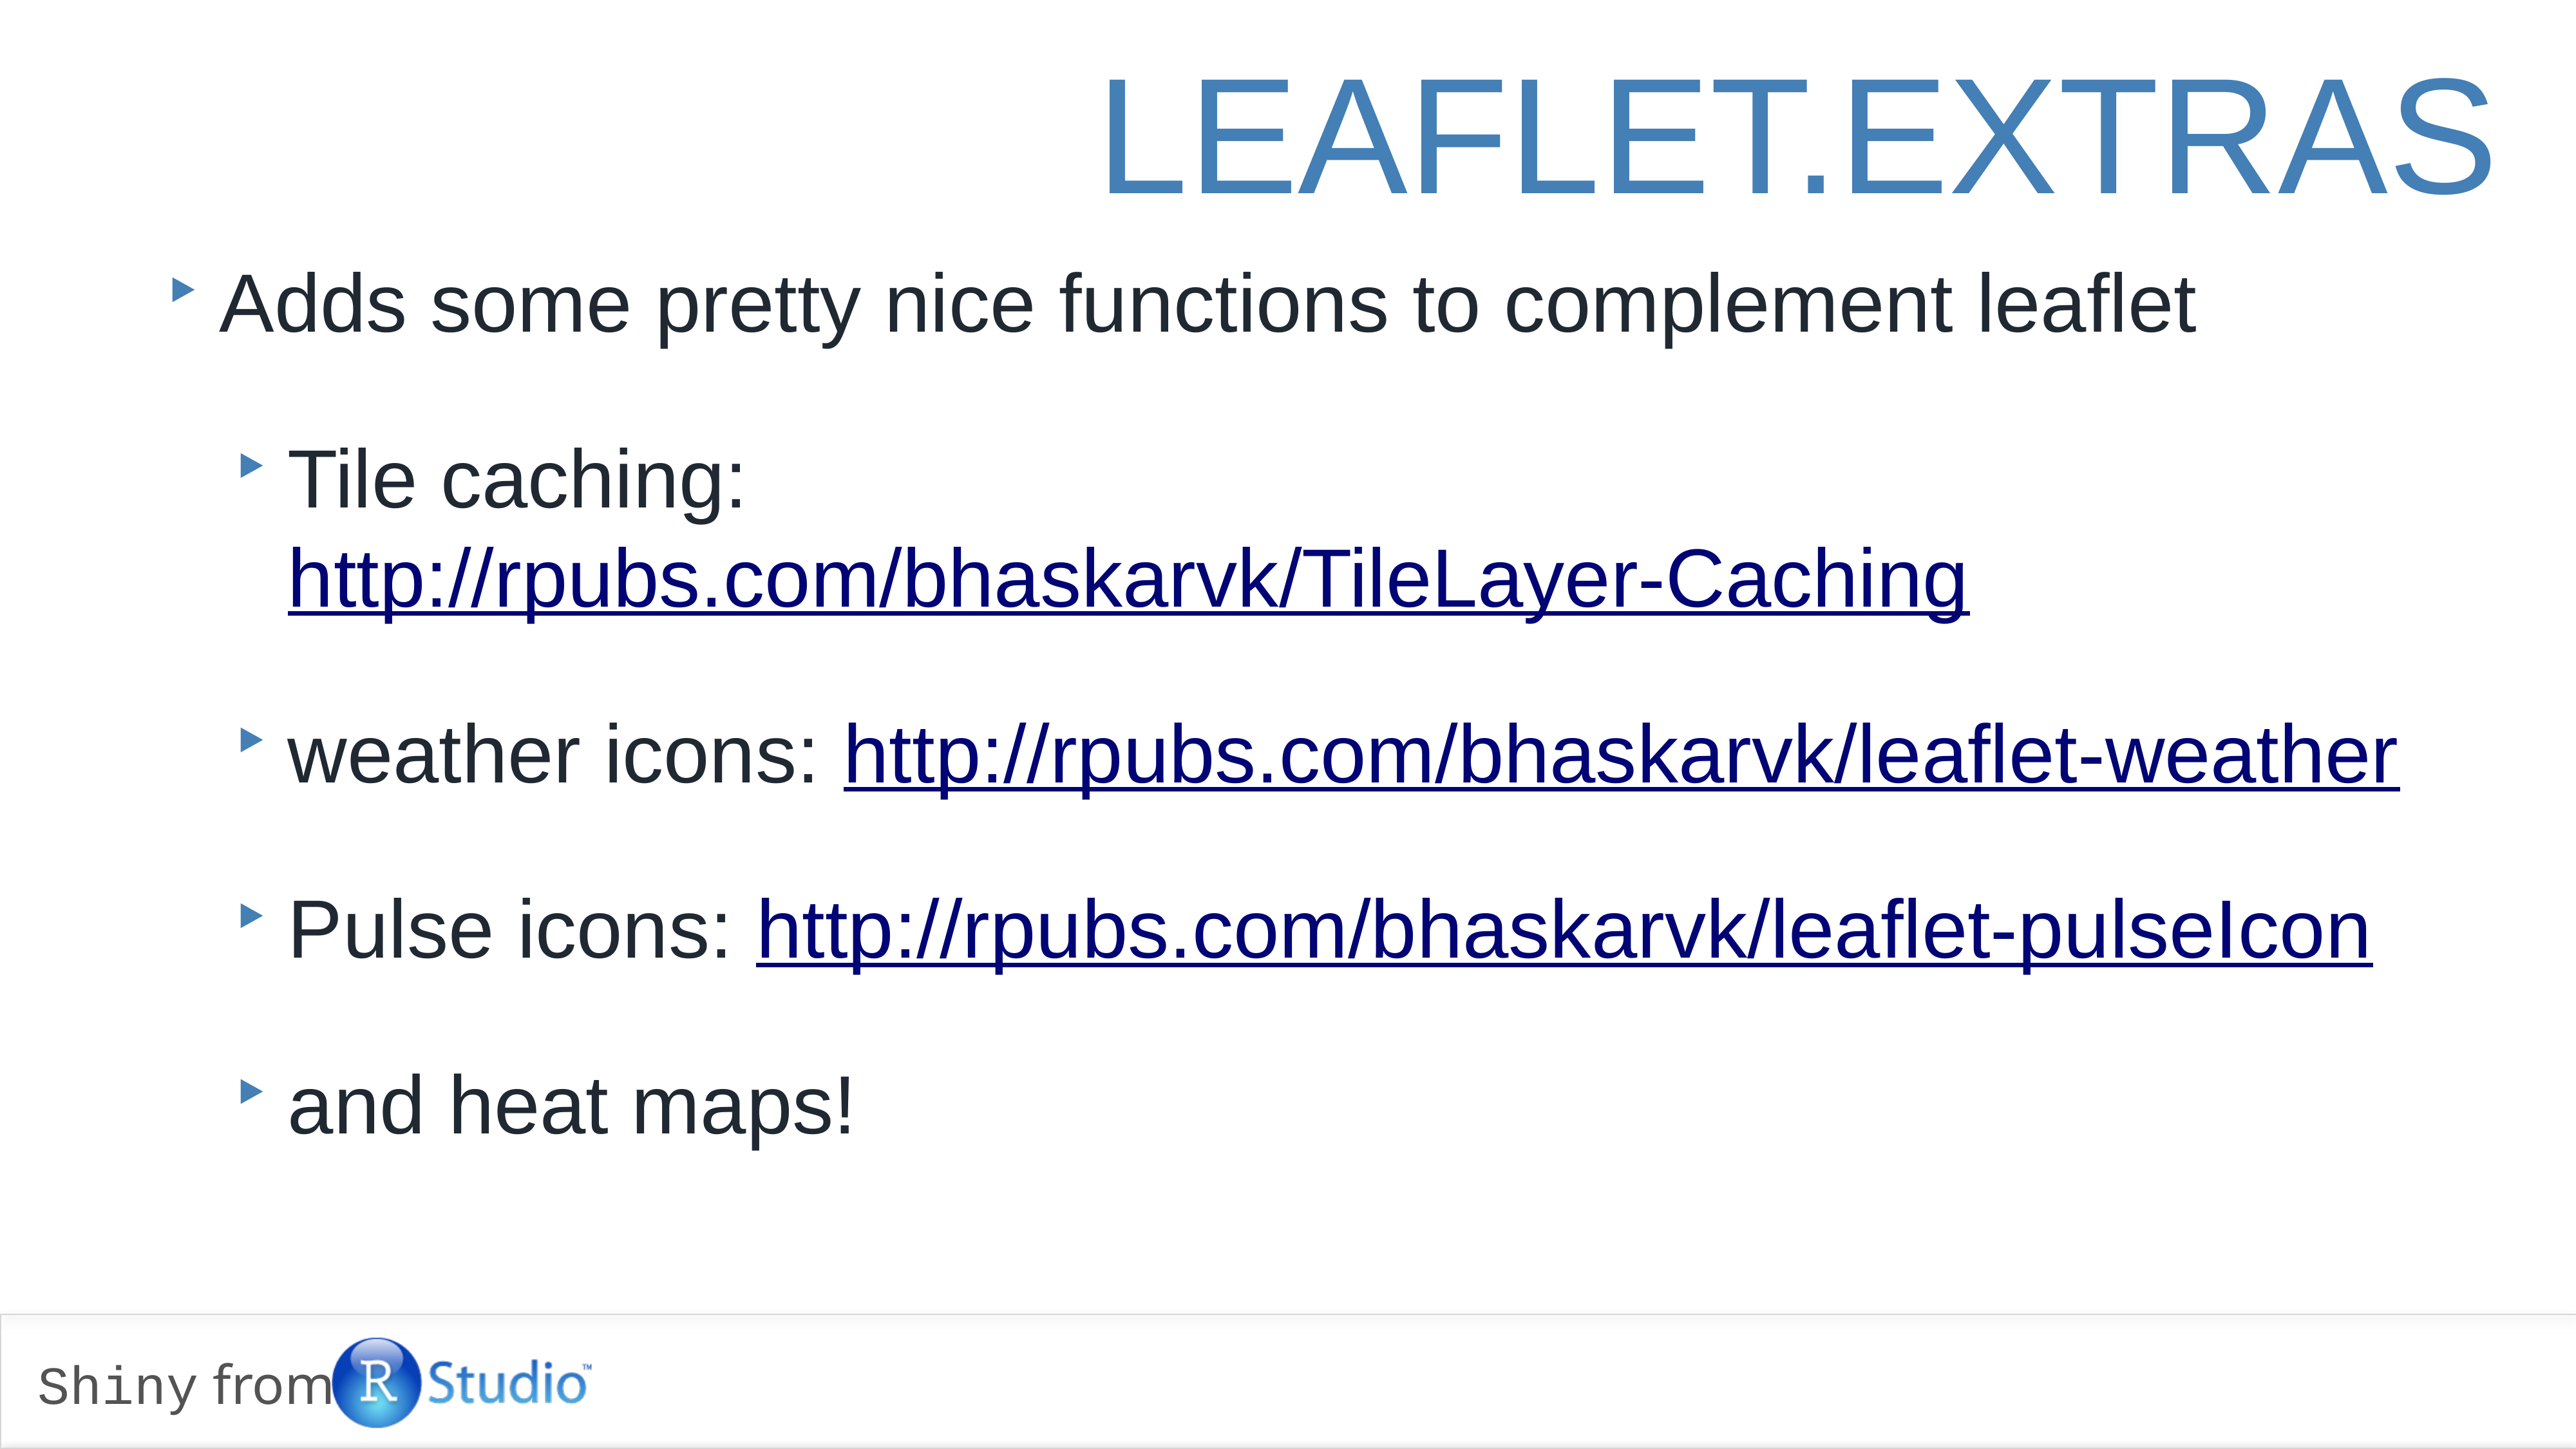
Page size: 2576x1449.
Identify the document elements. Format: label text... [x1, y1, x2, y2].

picture [331, 1337, 600, 1429]
title Leaflet.extras [70, 21, 2506, 234]
list Adds some pretty nice functions to complement leaflet Tile caching: http://rpubs.com/bhaskarvk/TileLayer-Caching weather icons: http://rpubs.com/bhaskarvk/leaflet-weather Pulse icons: http://rpubs.com/bhaskarvk/leaflet-pulseIcon and heat maps! [156, 243, 2420, 1205]
